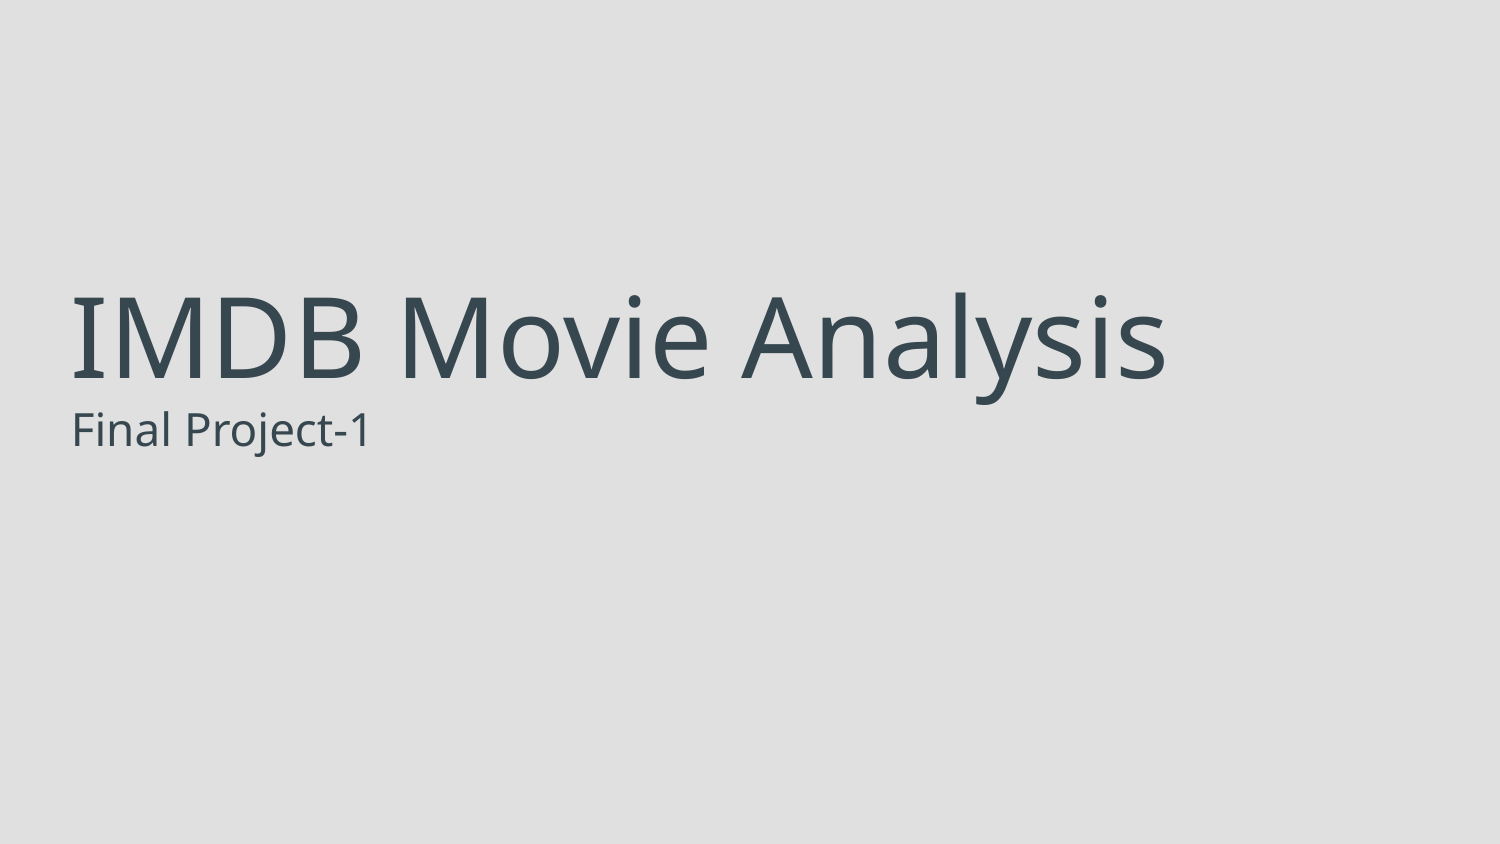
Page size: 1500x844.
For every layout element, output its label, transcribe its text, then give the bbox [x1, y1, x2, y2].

text_box IMDB Movie Analysis Final Project-1 [55, 250, 1390, 593]
